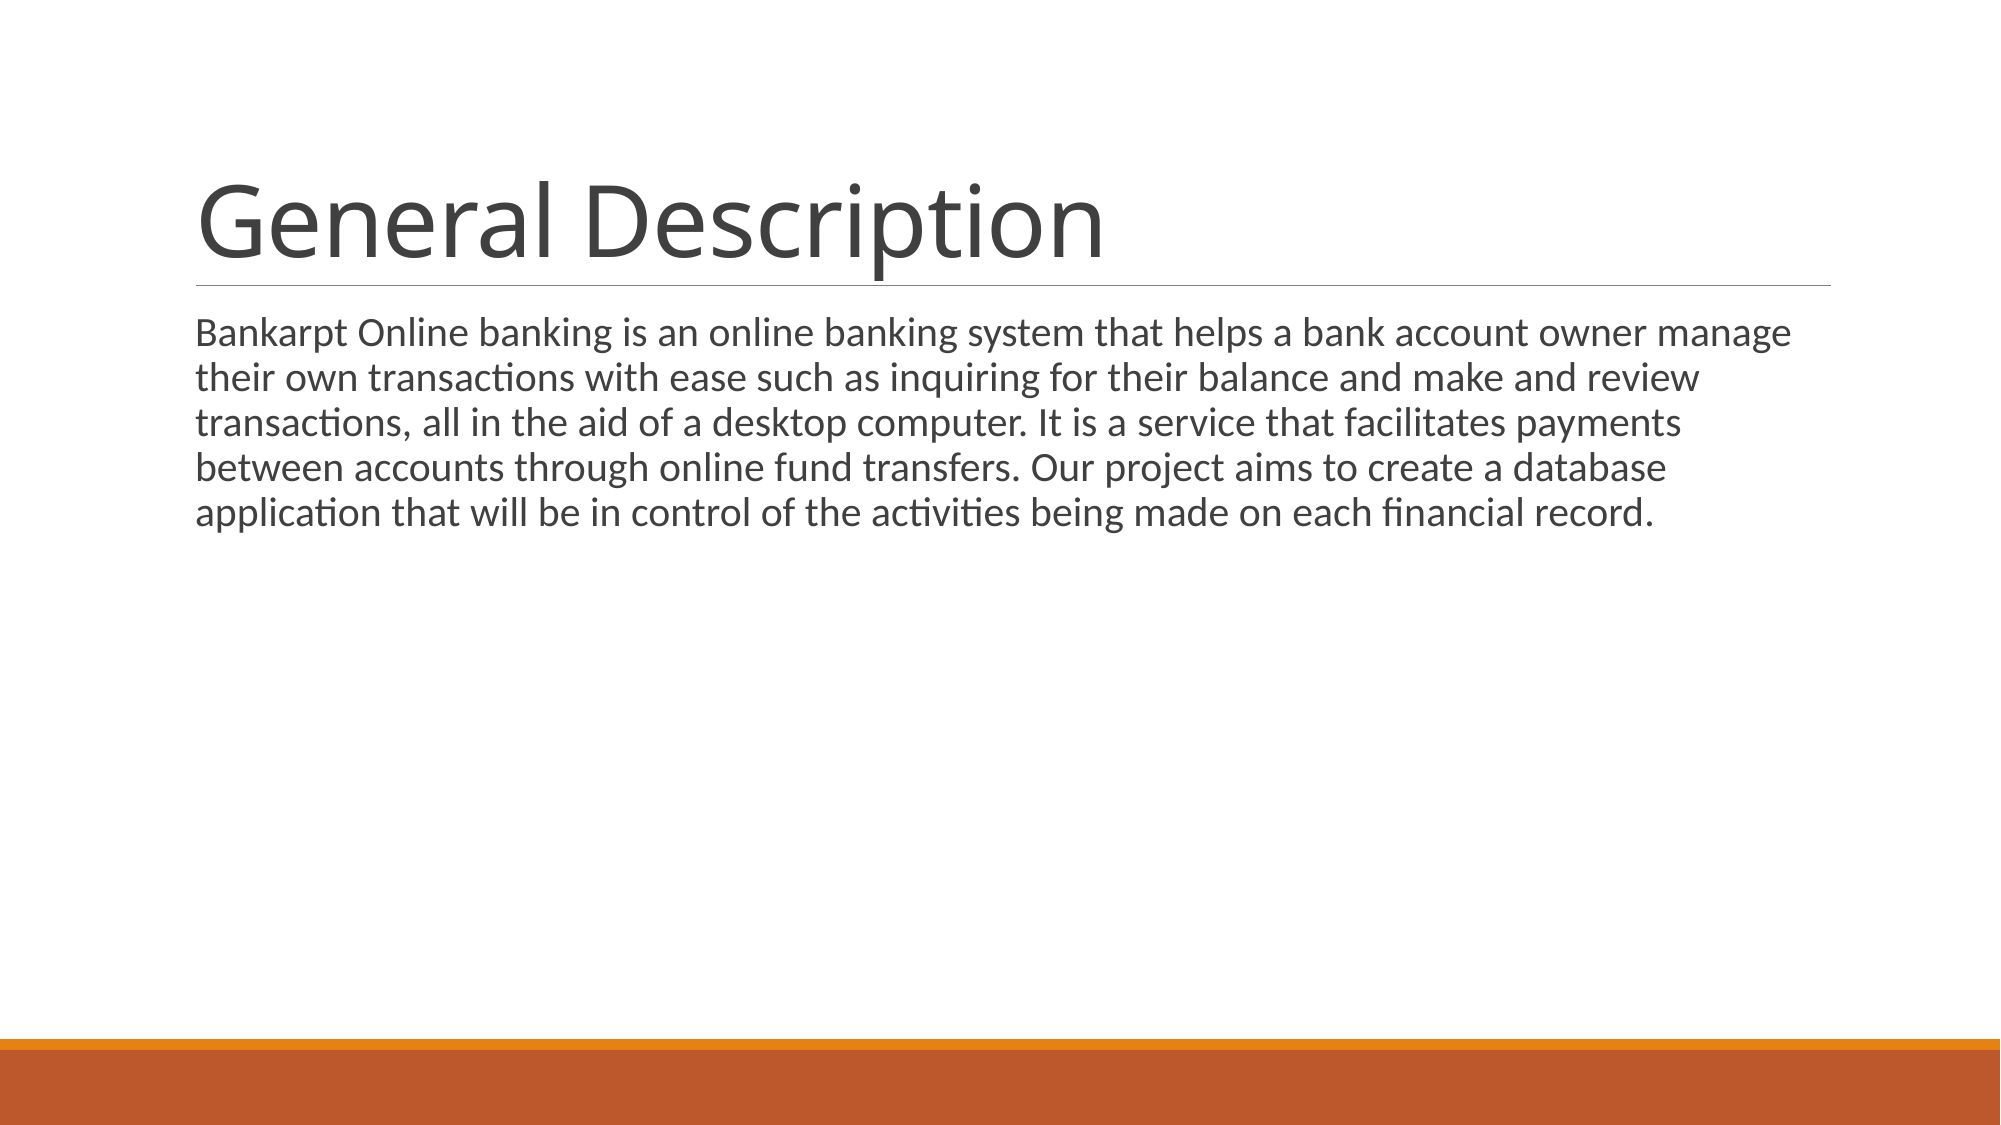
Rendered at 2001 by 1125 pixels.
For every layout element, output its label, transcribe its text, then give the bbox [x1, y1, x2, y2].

list Bankarpt Online banking is an online banking system that helps a bank account owner manage their own transactions with ease such as inquiring for their balance and make and review transactions, all in the aid of a desktop computer. It is a service that facilitates payments between accounts through online fund transfers. Our project aims to create a database application that will be in control of the activities being made on each financial record. [180, 302, 1830, 963]
title General Description [180, 47, 1830, 285]
